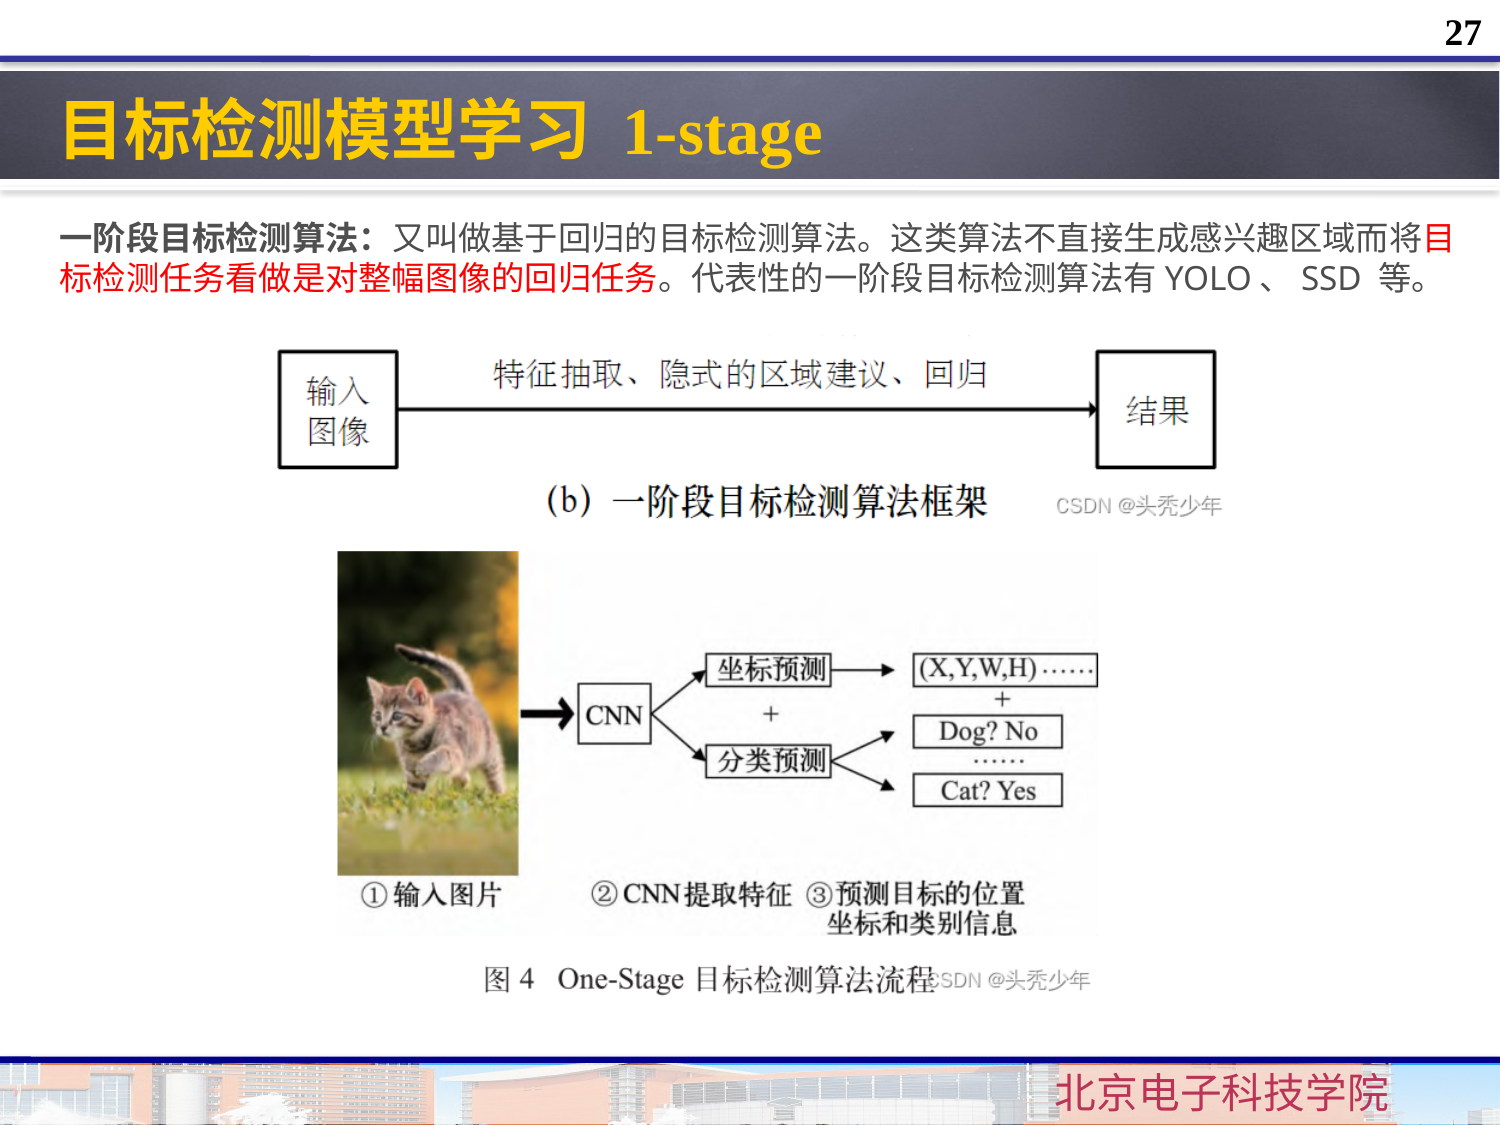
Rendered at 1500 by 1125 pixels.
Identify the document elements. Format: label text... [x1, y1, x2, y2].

text_box 一阶段目标检测算法：又叫做基于回归的目标检测算法。这类算法不直接生成感兴趣区域而将目标检测任务看做是对整幅图像的回归任务。代表性的一阶段目标检测算法有YOLO、SSD 等。 [44, 209, 1473, 305]
picture [258, 335, 1242, 529]
picture [327, 538, 1109, 1002]
text_box 目标检测模型学习 1-stage [42, 75, 1458, 180]
slide_number 27 [1317, 0, 1498, 54]
